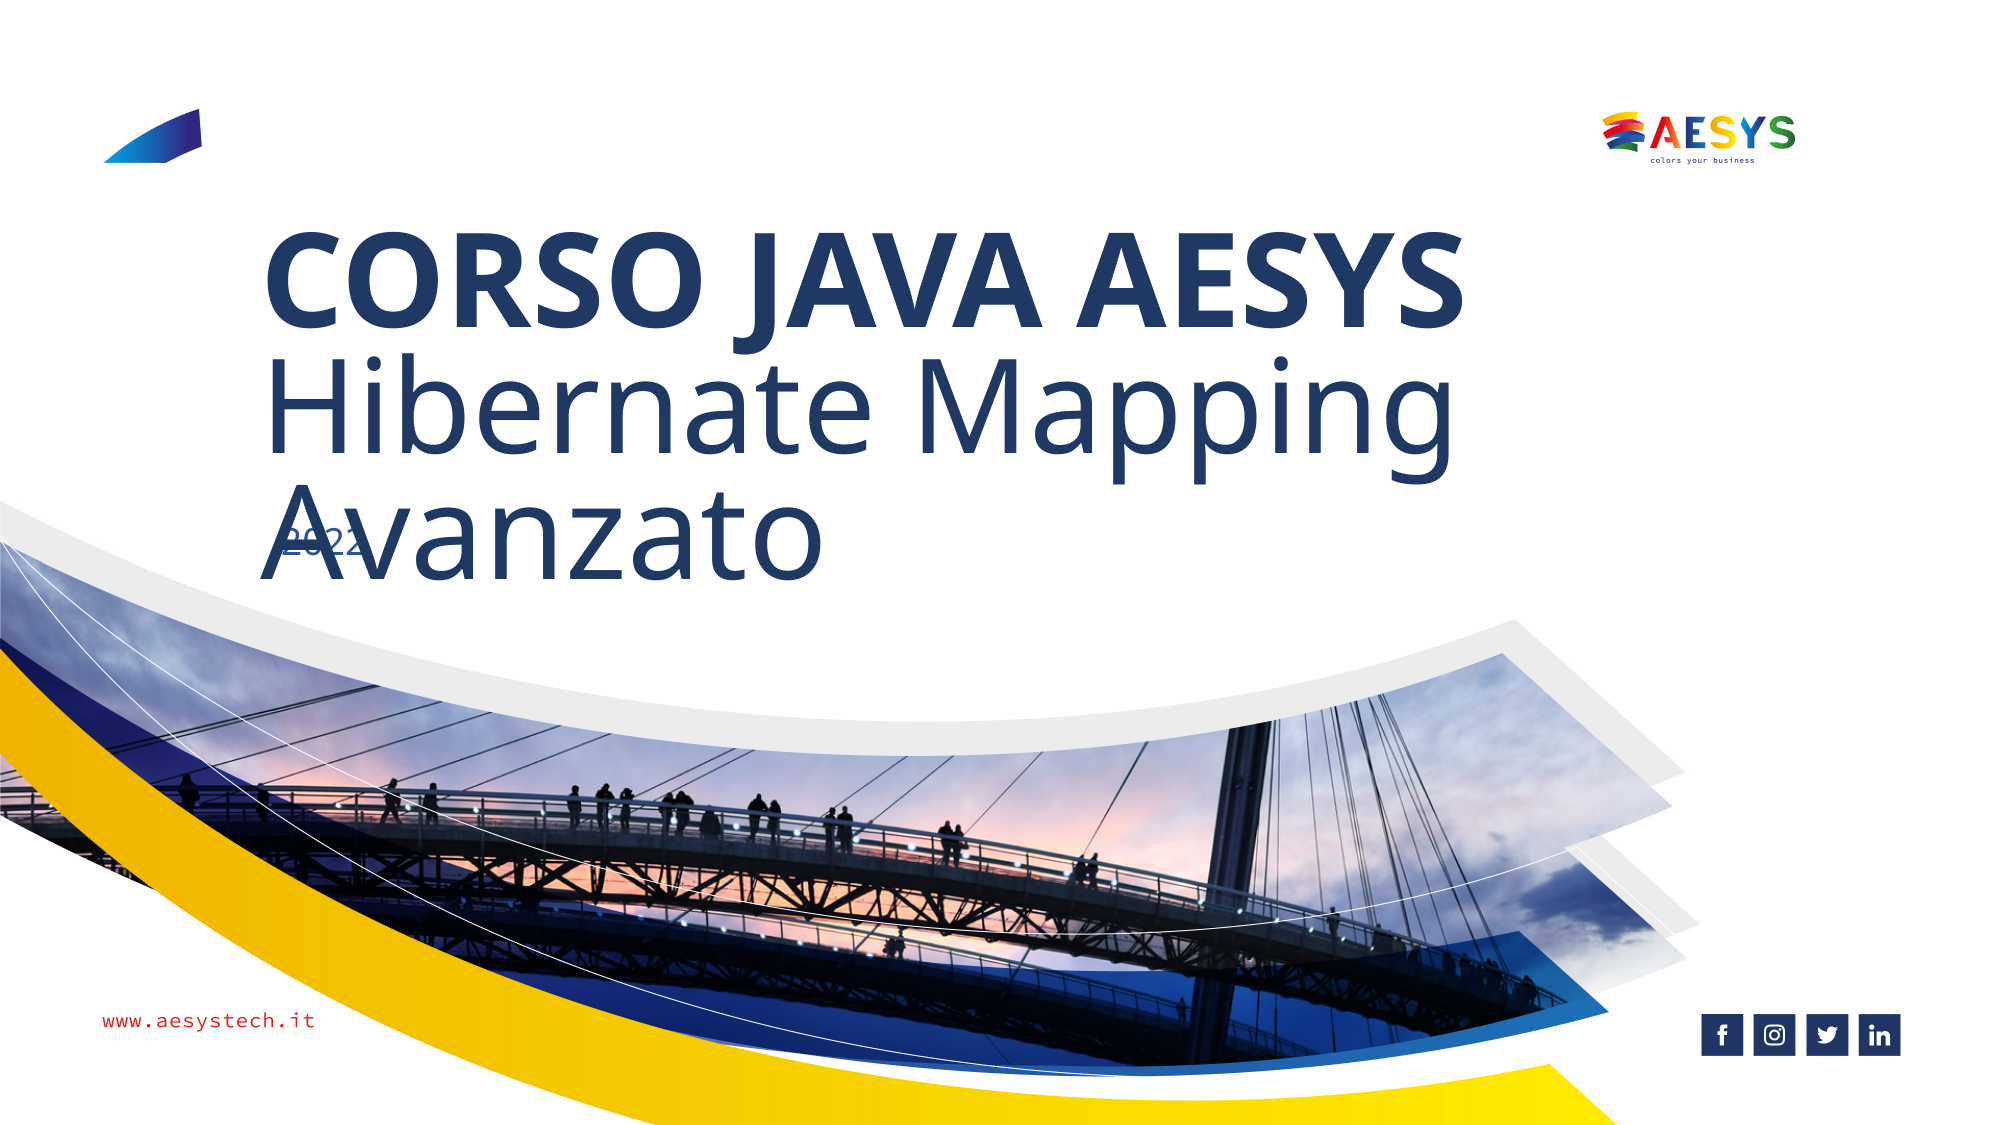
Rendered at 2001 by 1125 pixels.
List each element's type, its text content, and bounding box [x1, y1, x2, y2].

text_box CORSO JAVA AESYS Hibernate Mapping Avanzato [245, 219, 1844, 613]
picture [0, 0, 2001, 1125]
